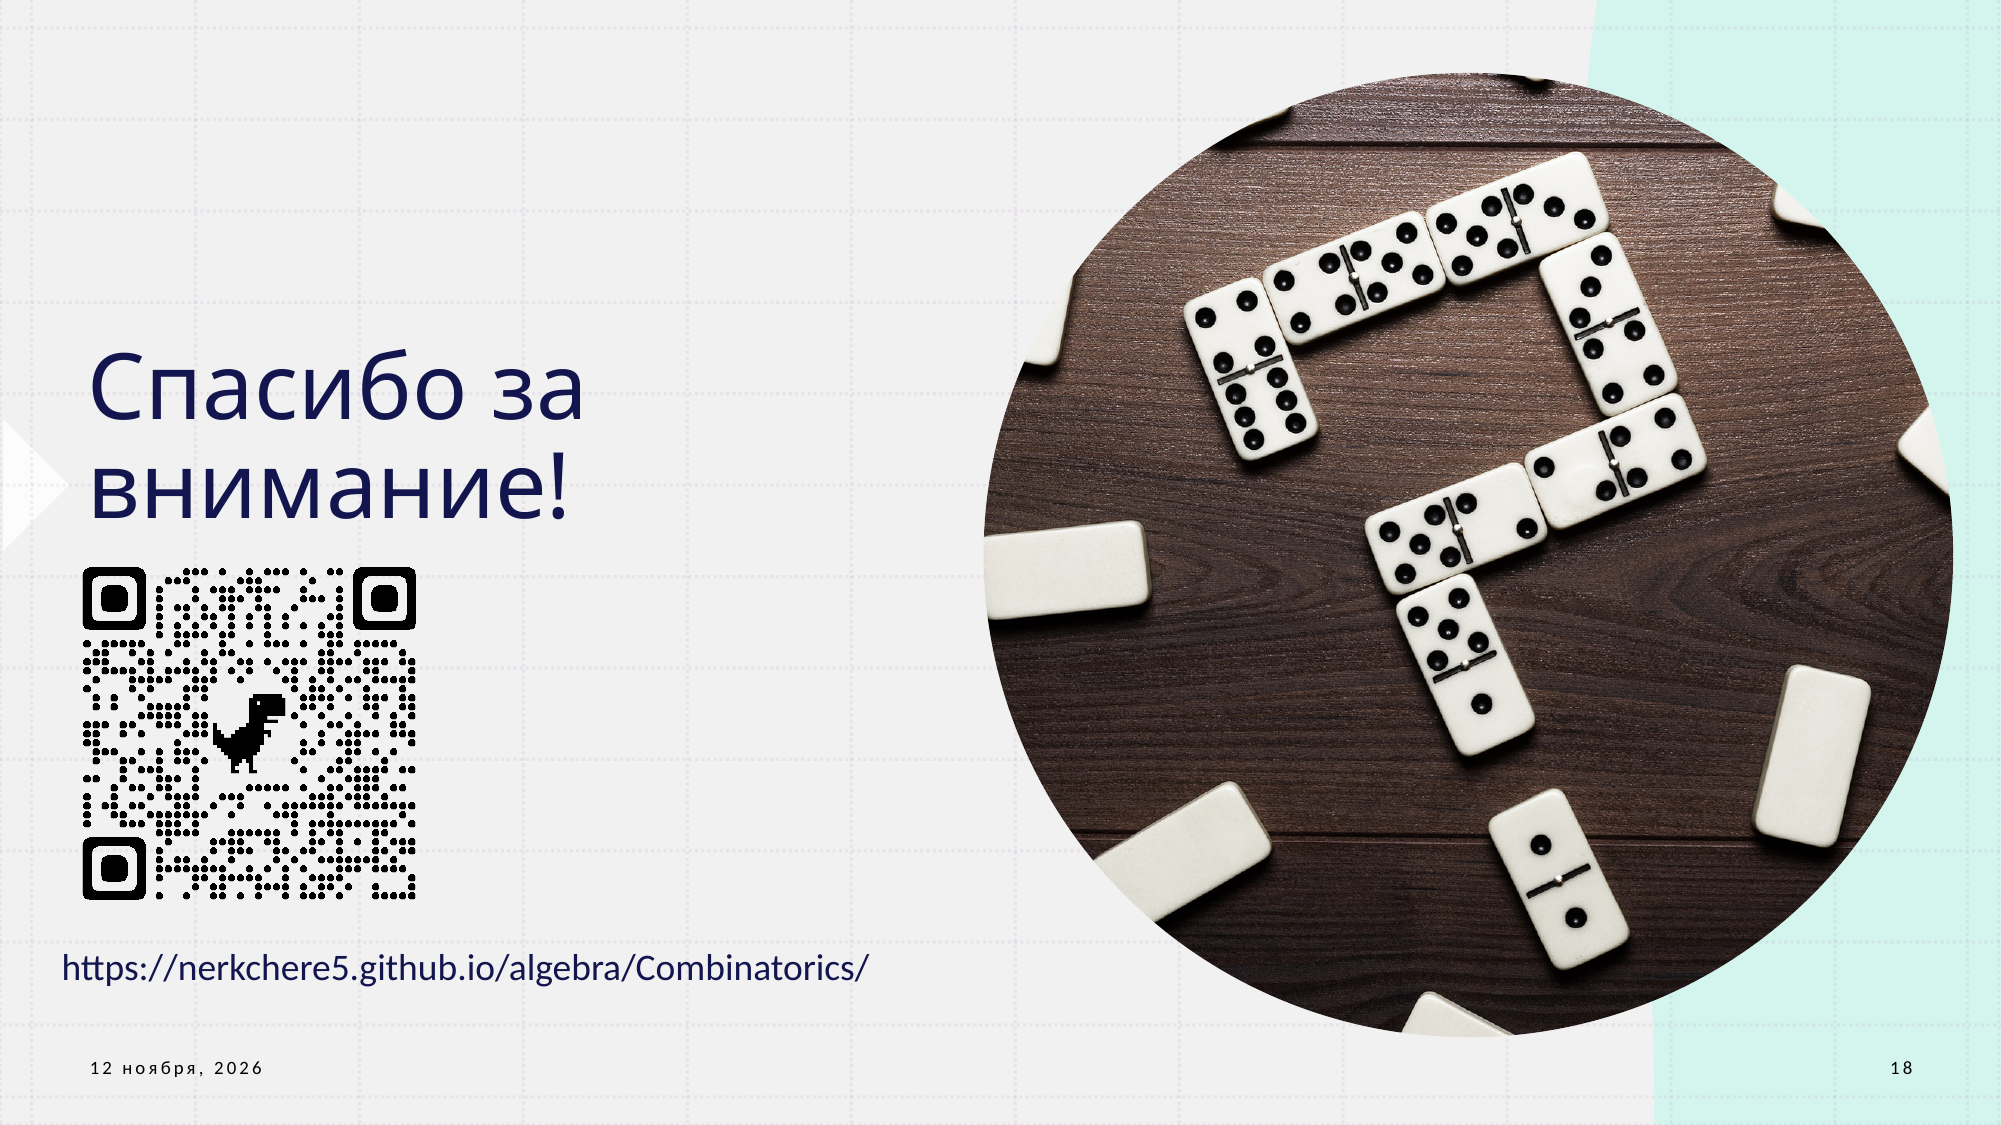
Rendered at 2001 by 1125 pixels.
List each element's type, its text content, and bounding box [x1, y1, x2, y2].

title Спасибо за внимание! [72, 113, 970, 546]
subtitle https://nerkchere5.github.io/algebra/Combinatorics/ [46, 935, 944, 1065]
slide_number 18 [1835, 1037, 1967, 1098]
slide_number 1 марта 2022 г. [75, 1037, 495, 1098]
picture [46, 530, 452, 936]
picture [983, 72, 1954, 1038]
